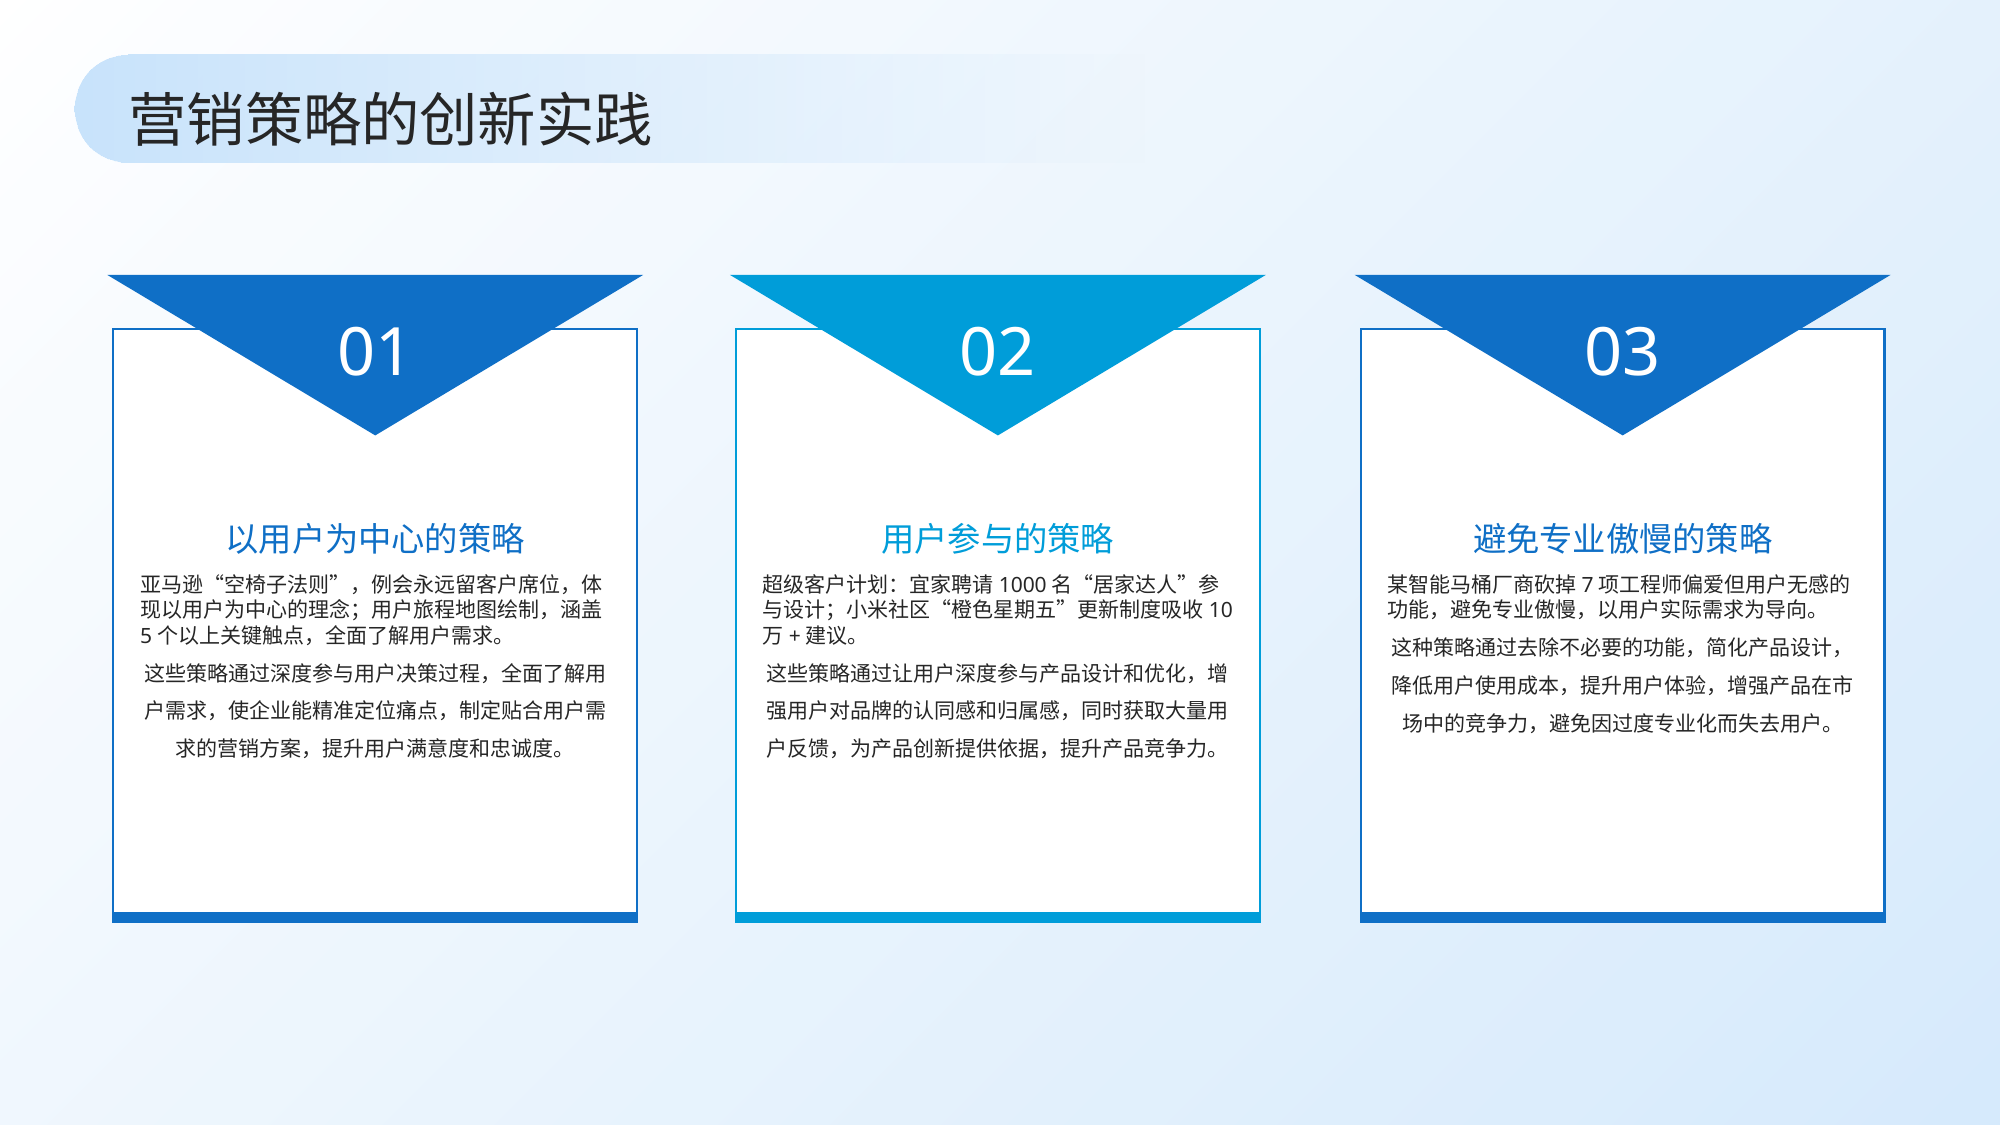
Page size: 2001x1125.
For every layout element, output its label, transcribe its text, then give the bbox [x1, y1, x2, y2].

text_box [736, 328, 1260, 913]
text_box 亚马逊“空椅子法则”，例会永远留客户席位，体现以用户为中心的理念；用户旅程地图绘制，涵盖5个以上关键触点，全面了解用户需求。 这些策略通过深度参与用户决策过程，全面了解用户需求，使企业能精准定位痛点，制定贴合用户需求的营销方案，提升用户满意度和忠诚度。 [140, 571, 611, 808]
text_box 用户参与的策略 [762, 449, 1233, 559]
text_box 某智能马桶厂商砍掉7项工程师偏爱但用户无感的功能，避免专业傲慢，以用户实际需求为导向。 这种策略通过去除不必要的功能，简化产品设计，降低用户使用成本，提升用户体验，增强产品在市场中的竞争力，避免因过度专业化而失去用户。 [1387, 571, 1858, 808]
text_box 02 [920, 287, 1076, 387]
text_box 避免专业傲慢的策略 [1387, 449, 1858, 559]
text_box [1354, 274, 1891, 436]
text_box [729, 274, 1266, 436]
text_box 超级客户计划：宜家聘请1000名“居家达人”参与设计；小米社区“橙色星期五”更新制度吸收10万+建议。 这些策略通过让用户深度参与产品设计和优化，增强用户对品牌的认同感和归属感，同时获取大量用户反馈，为产品创新提供依据，提升产品竞争力。 [762, 571, 1233, 808]
text_box 营销策略的创新实践 [128, 76, 1879, 154]
text_box [0, 0, 2000, 1125]
text_box [736, 913, 1260, 923]
text_box [74, 54, 1404, 163]
text_box [113, 328, 638, 913]
text_box [113, 913, 638, 923]
text_box 01 [297, 287, 453, 387]
text_box [1360, 328, 1885, 913]
text_box [1360, 913, 1885, 923]
text_box 以用户为中心的策略 [140, 449, 611, 559]
text_box 03 [1545, 287, 1701, 387]
text_box [107, 274, 644, 436]
